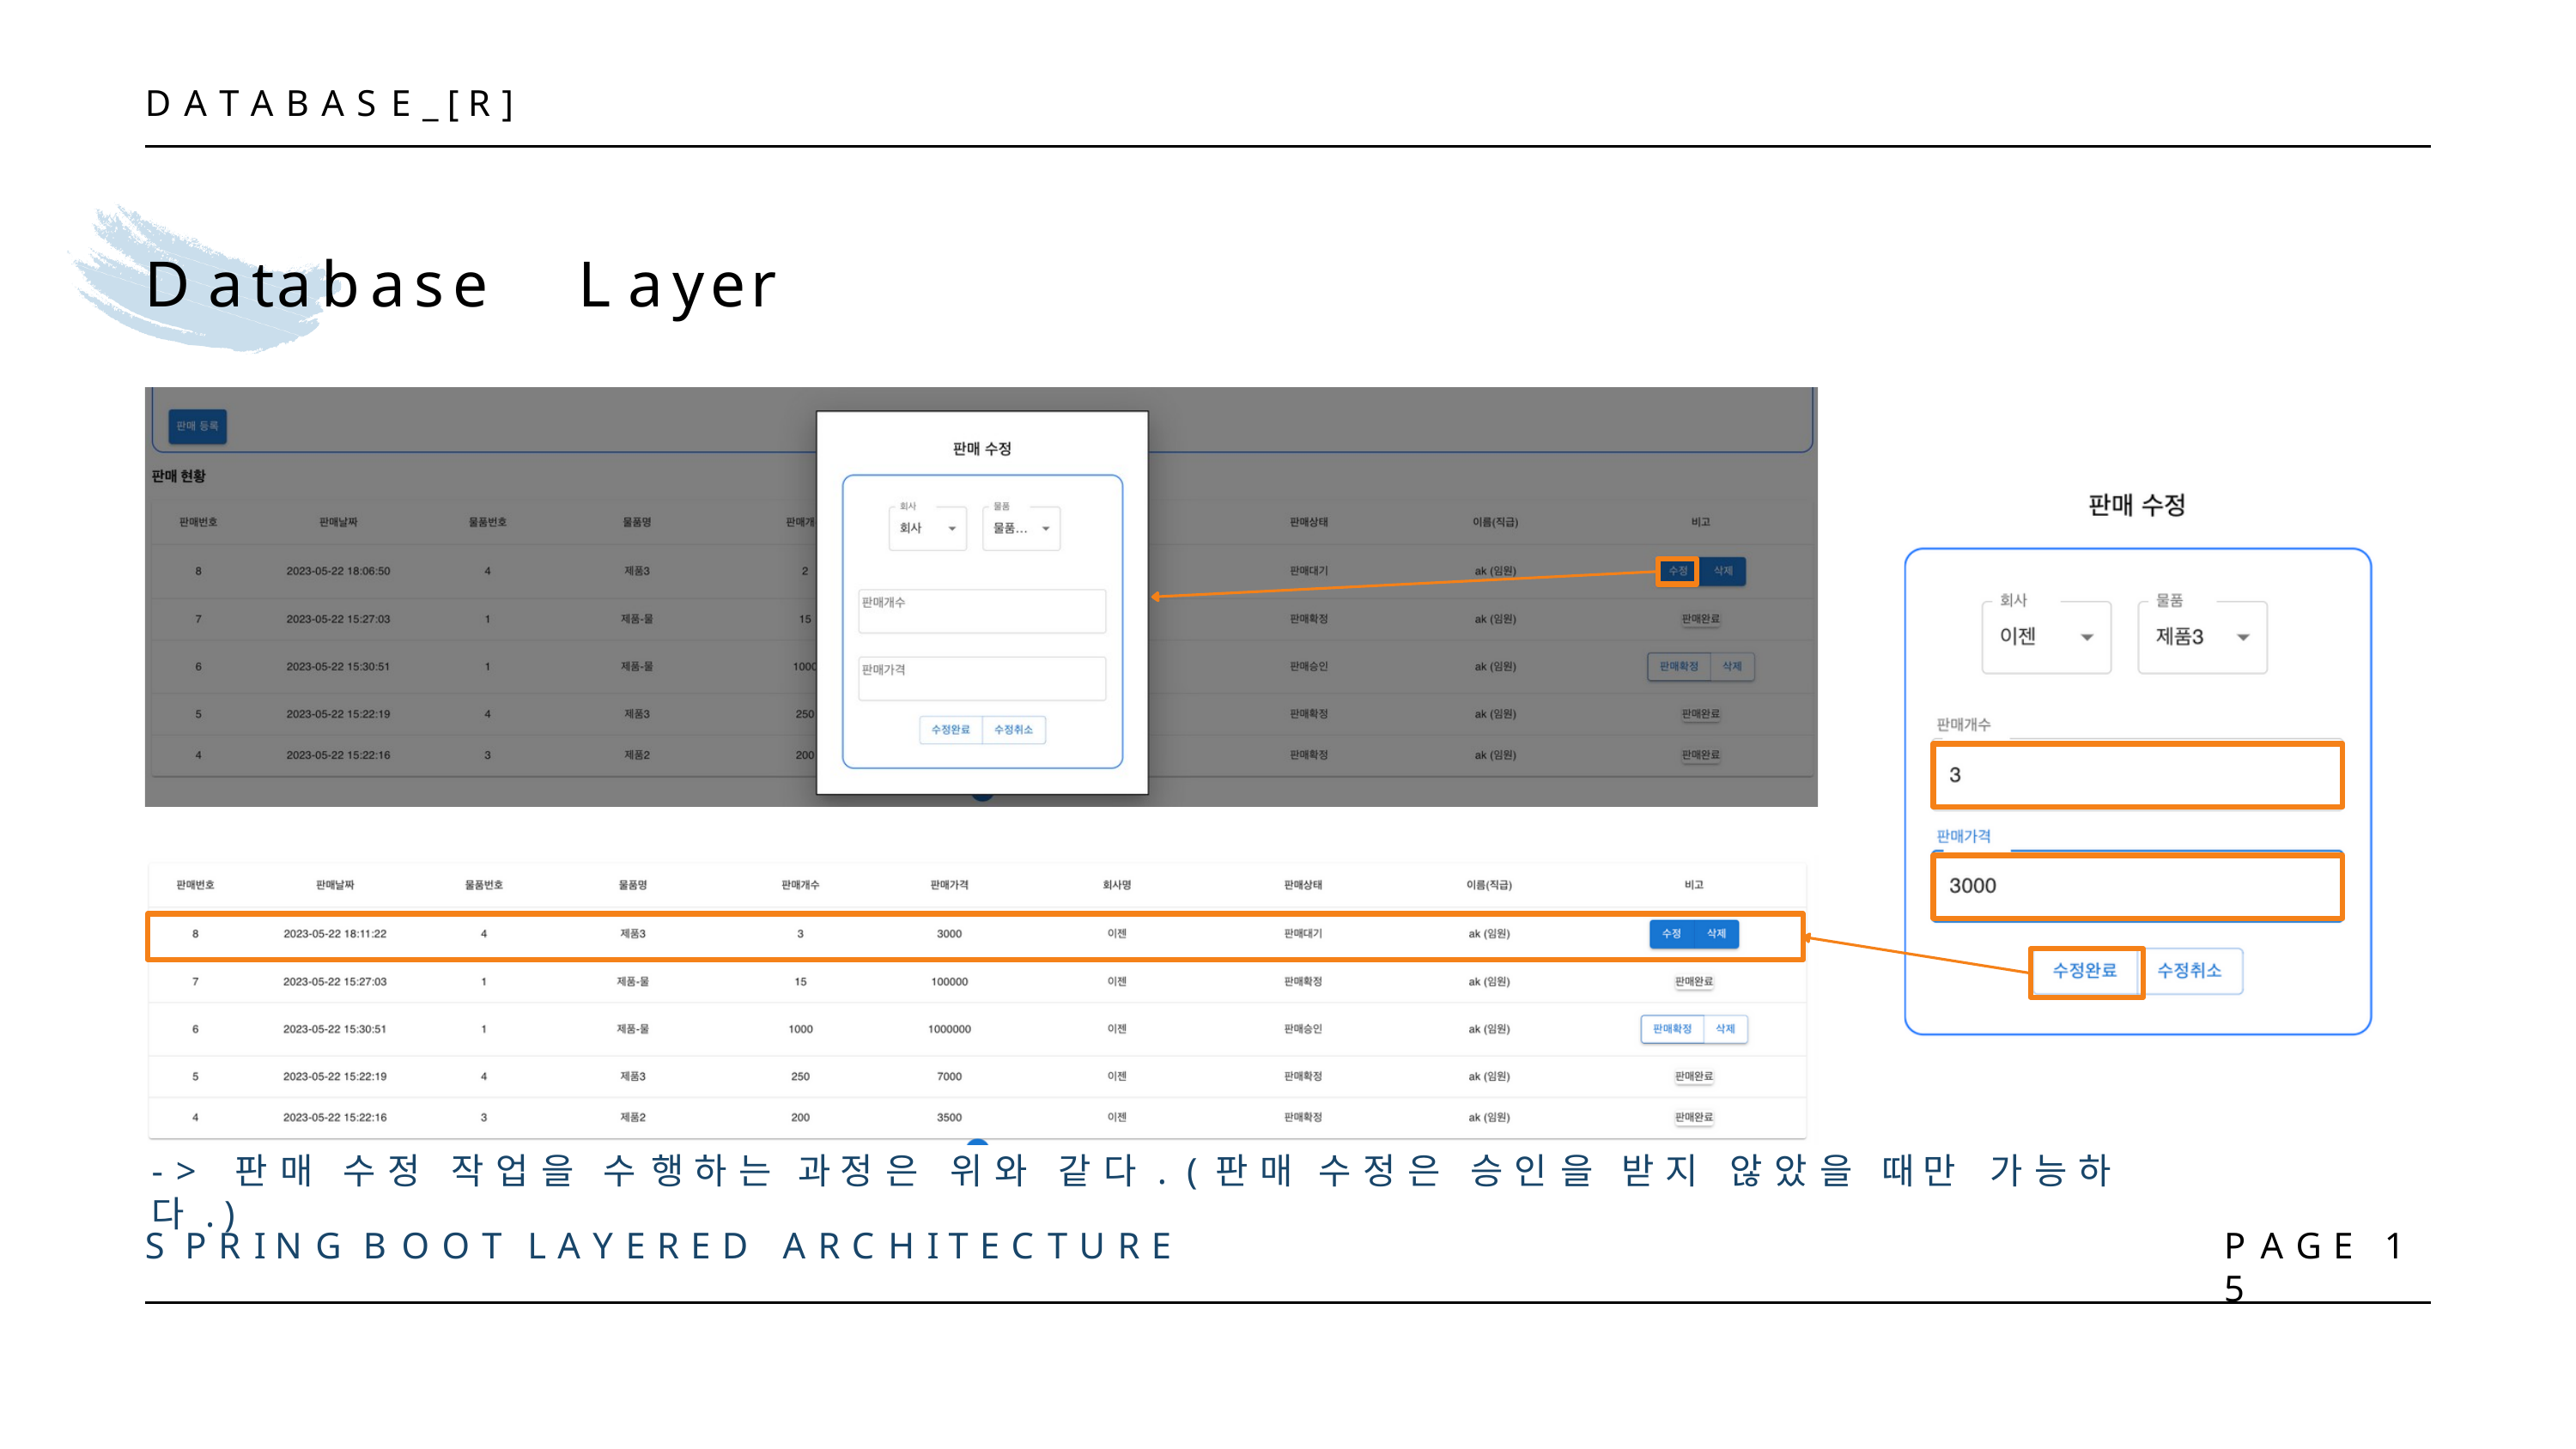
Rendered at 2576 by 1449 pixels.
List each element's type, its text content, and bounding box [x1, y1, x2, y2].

title Database Layer [143, 242, 828, 389]
text_box [1904, 491, 2376, 1040]
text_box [144, 387, 1819, 807]
text_box [66, 202, 342, 355]
text_box [1933, 743, 2343, 807]
text_box [2034, 855, 2343, 919]
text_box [144, 855, 2032, 1146]
text_box - > 판 매 수 정 작 업 을 수 행 하 는 과 정 은 위 와 같 다 . ( 판 매 수 정 은 승 인 을 받 지 않 았 을 때 만 가 능 하 다 . ) [149, 1146, 2198, 1234]
text_box D A T A B A S E _ [ R ] [143, 78, 519, 124]
text_box P A G E 1 5 [2222, 1221, 2433, 1309]
text_box S P R I N G B O O T L A Y E R E D A R C H I T E C T U R E [143, 1221, 1175, 1266]
text_box [2038, 949, 2143, 997]
